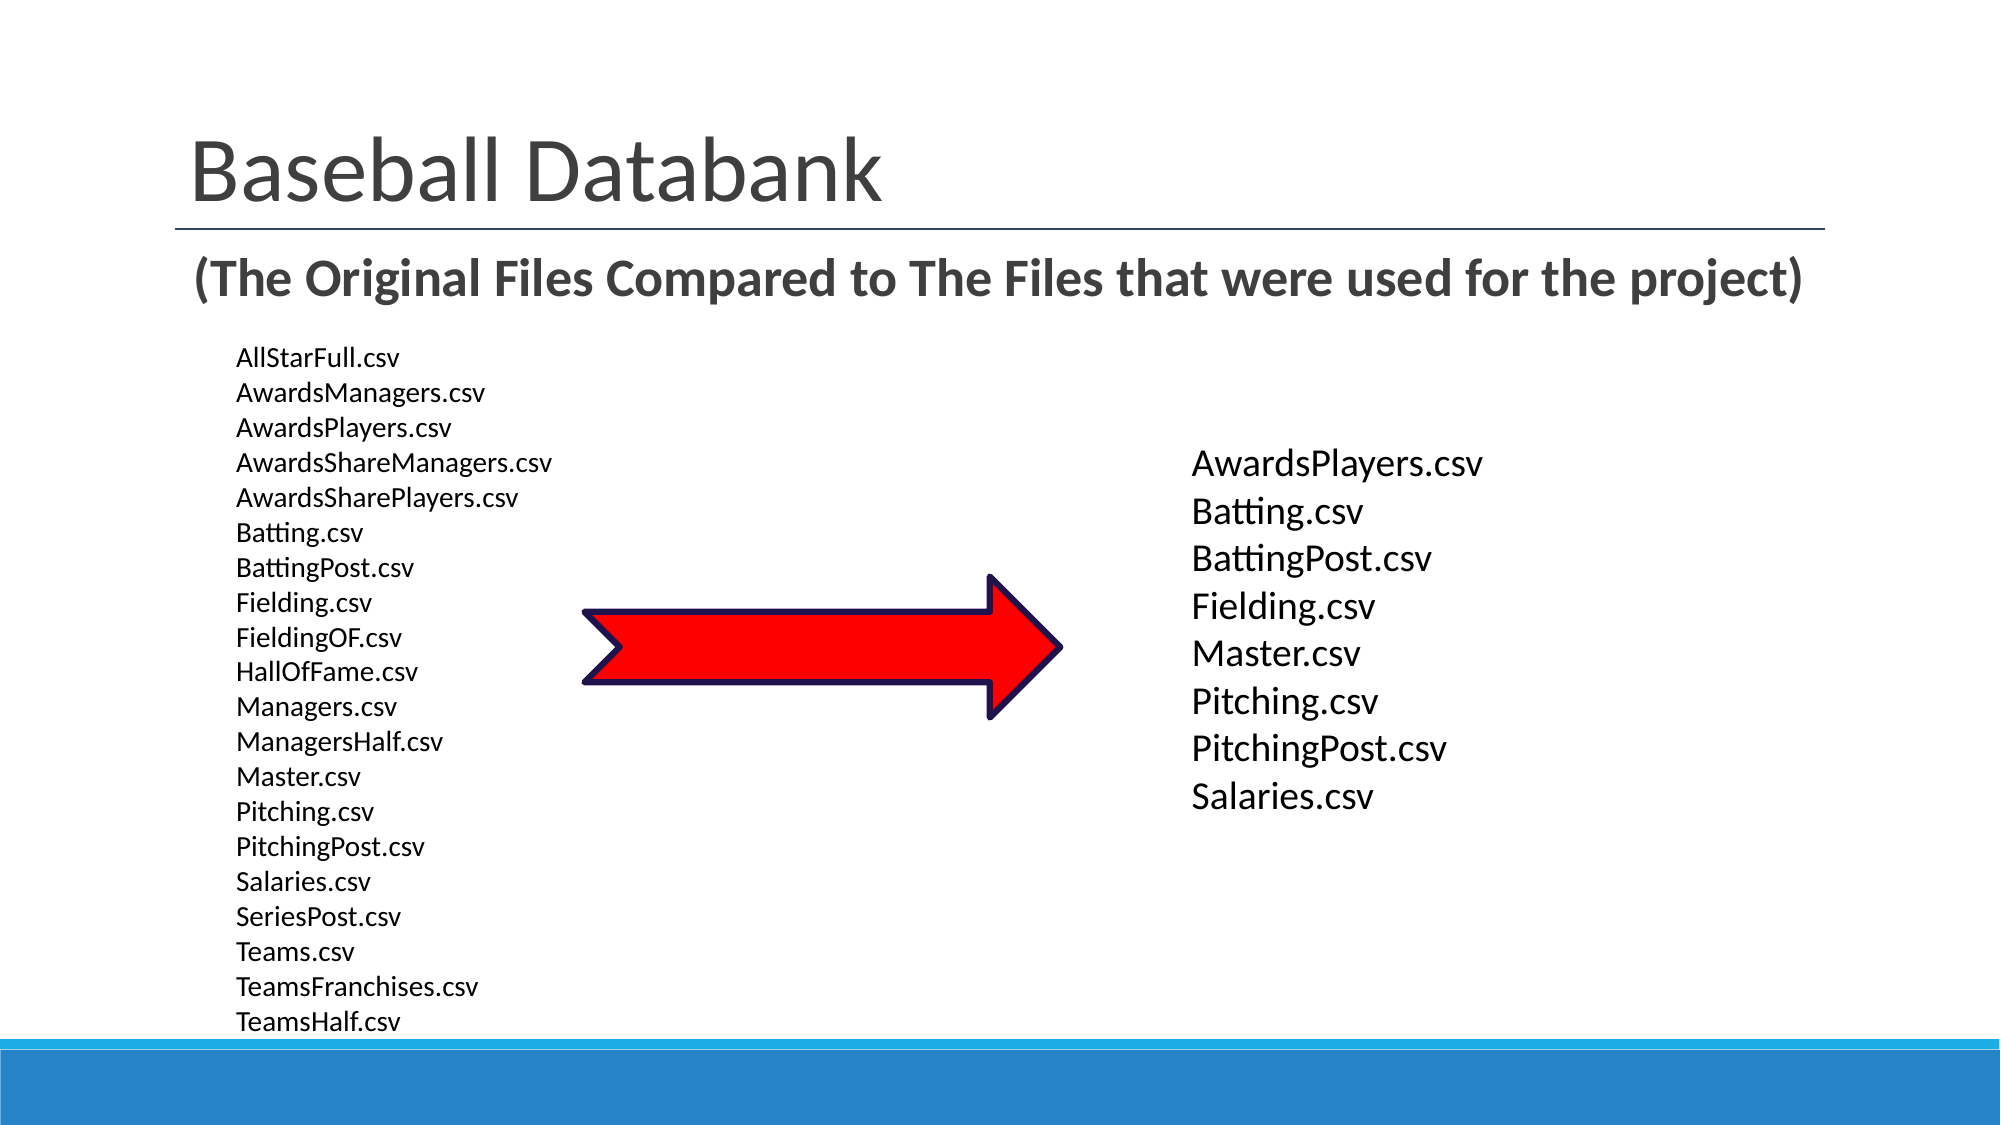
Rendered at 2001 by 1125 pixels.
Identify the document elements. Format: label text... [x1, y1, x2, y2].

text_box AllStarFull.csv AwardsManagers.csv AwardsPlayers.csv AwardsShareManagers.csv AwardsSharePlayers.csv Batting.csv BattingPost.csv Fielding.csv FieldingOF.csv HallOfFame.csv Managers.csv ManagersHalf.csv Master.csv Pitching.csv PitchingPost.csv Salaries.csv SeriesPost.csv Teams.csv TeamsFranchises.csv TeamsHalf.csv [221, 323, 585, 1053]
text_box [584, 576, 1061, 718]
title Baseball Databank (The Original Files Compared to The Files that were used for the project) [174, 111, 1825, 228]
text_box AwardsPlayers.csv Batting.csv BattingPost.csv Fielding.csv Master.csv Pitching.csv PitchingPost.csv Salaries.csv [1176, 422, 1540, 868]
title Baseball Databank (The Original Files Compared to The Files that were used for the project) [174, 236, 1825, 324]
